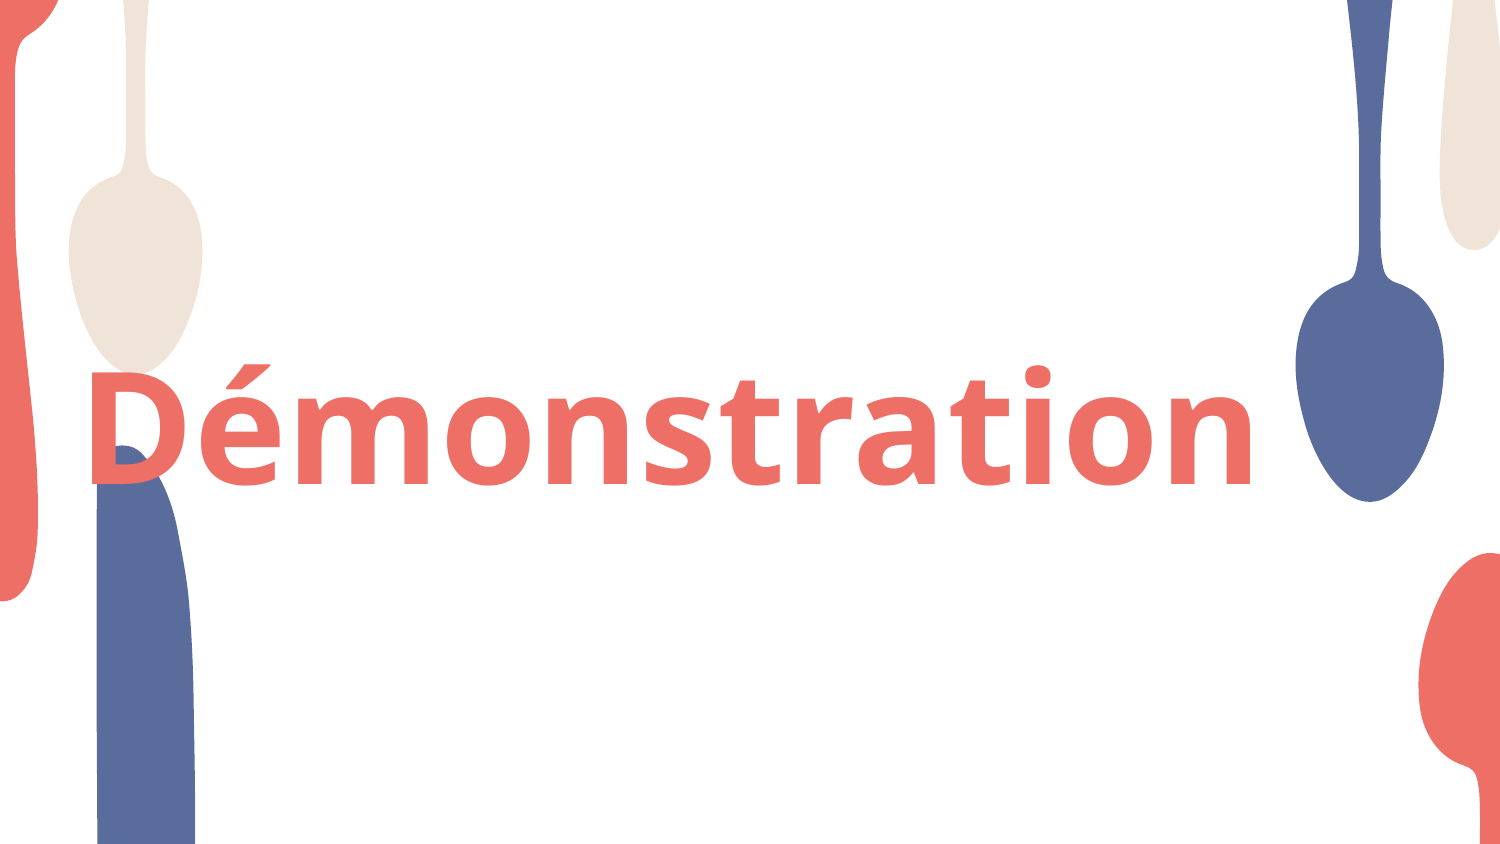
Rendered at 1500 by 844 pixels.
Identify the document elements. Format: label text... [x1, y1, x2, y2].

title Démonstration [41, 213, 1341, 631]
